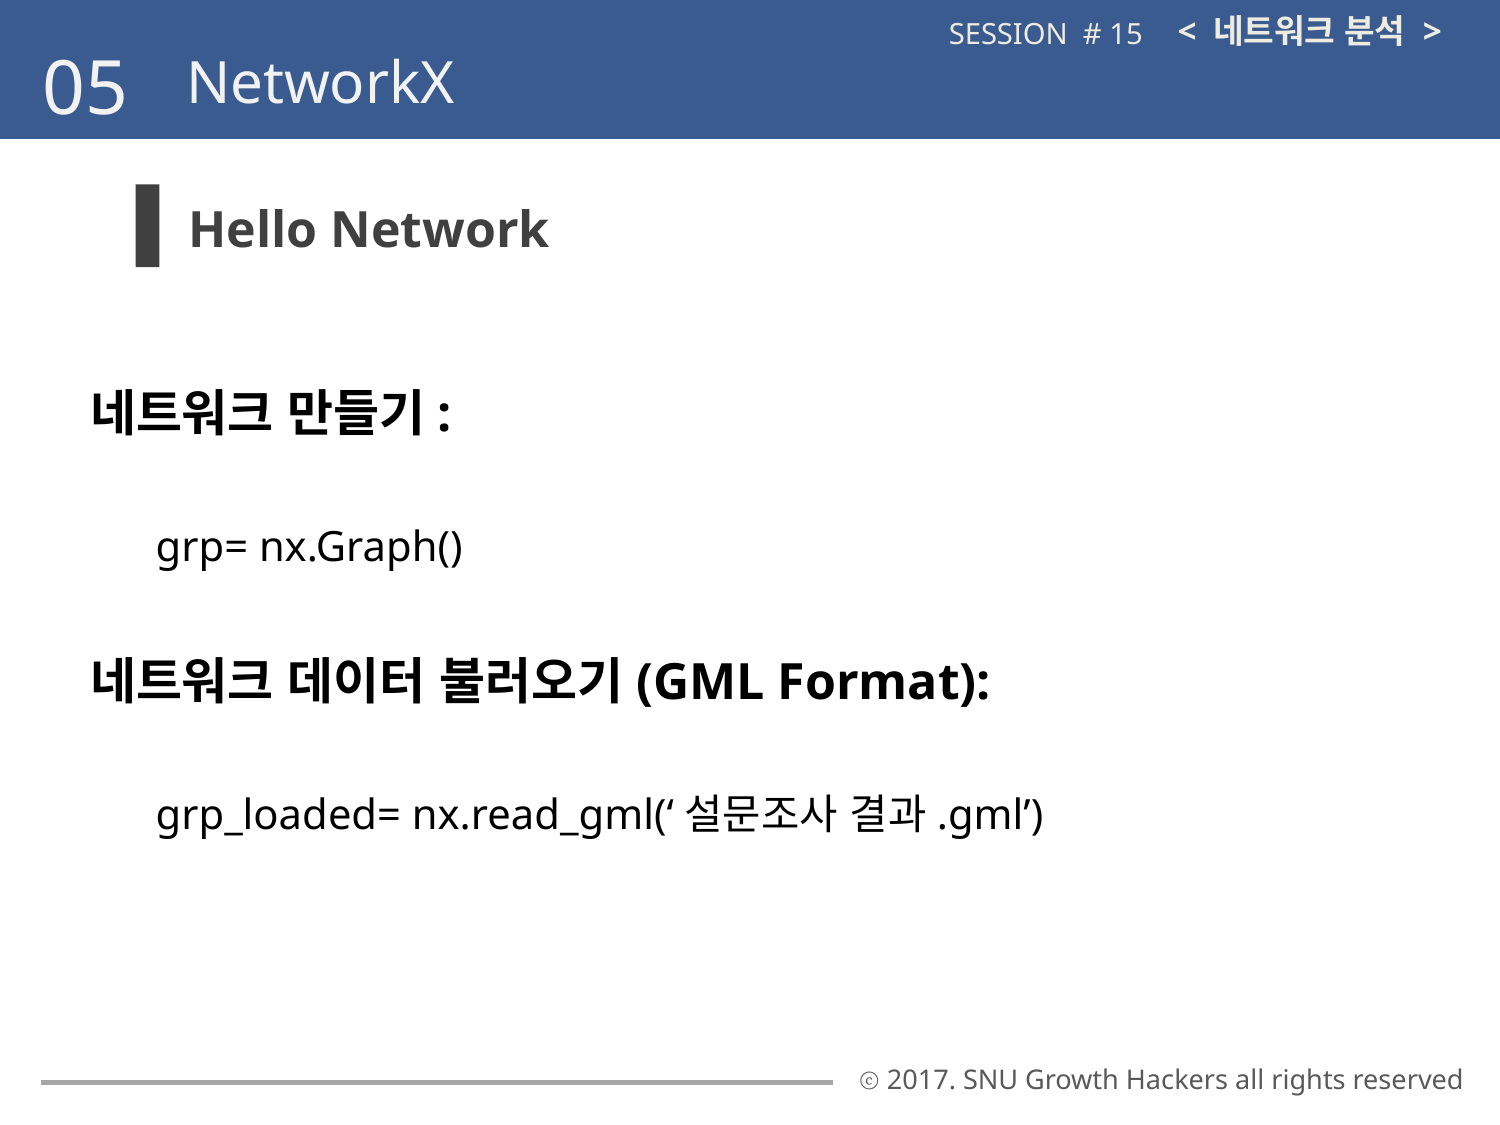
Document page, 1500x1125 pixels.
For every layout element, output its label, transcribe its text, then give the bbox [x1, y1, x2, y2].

text_box [0, 0, 1500, 139]
text_box Hello Network [173, 189, 654, 265]
text_box ⓒ 2017. SNU Growth Hackers all rights reserved [844, 1055, 1495, 1103]
list 네트워크 만들기: grp= nx.Graph() 네트워크 데이터 불러오기(GML Format): grp_loaded= nx.read_gml(‘설문조사 결과.gml’) [75, 373, 1425, 1005]
text_box [134, 182, 161, 269]
text_box NetworkX [171, 37, 470, 123]
text_box < 네트워크 분석 > [1162, 2, 1457, 58]
text_box 05 [27, 32, 144, 138]
text_box SESSION # 15 [934, 7, 1166, 58]
